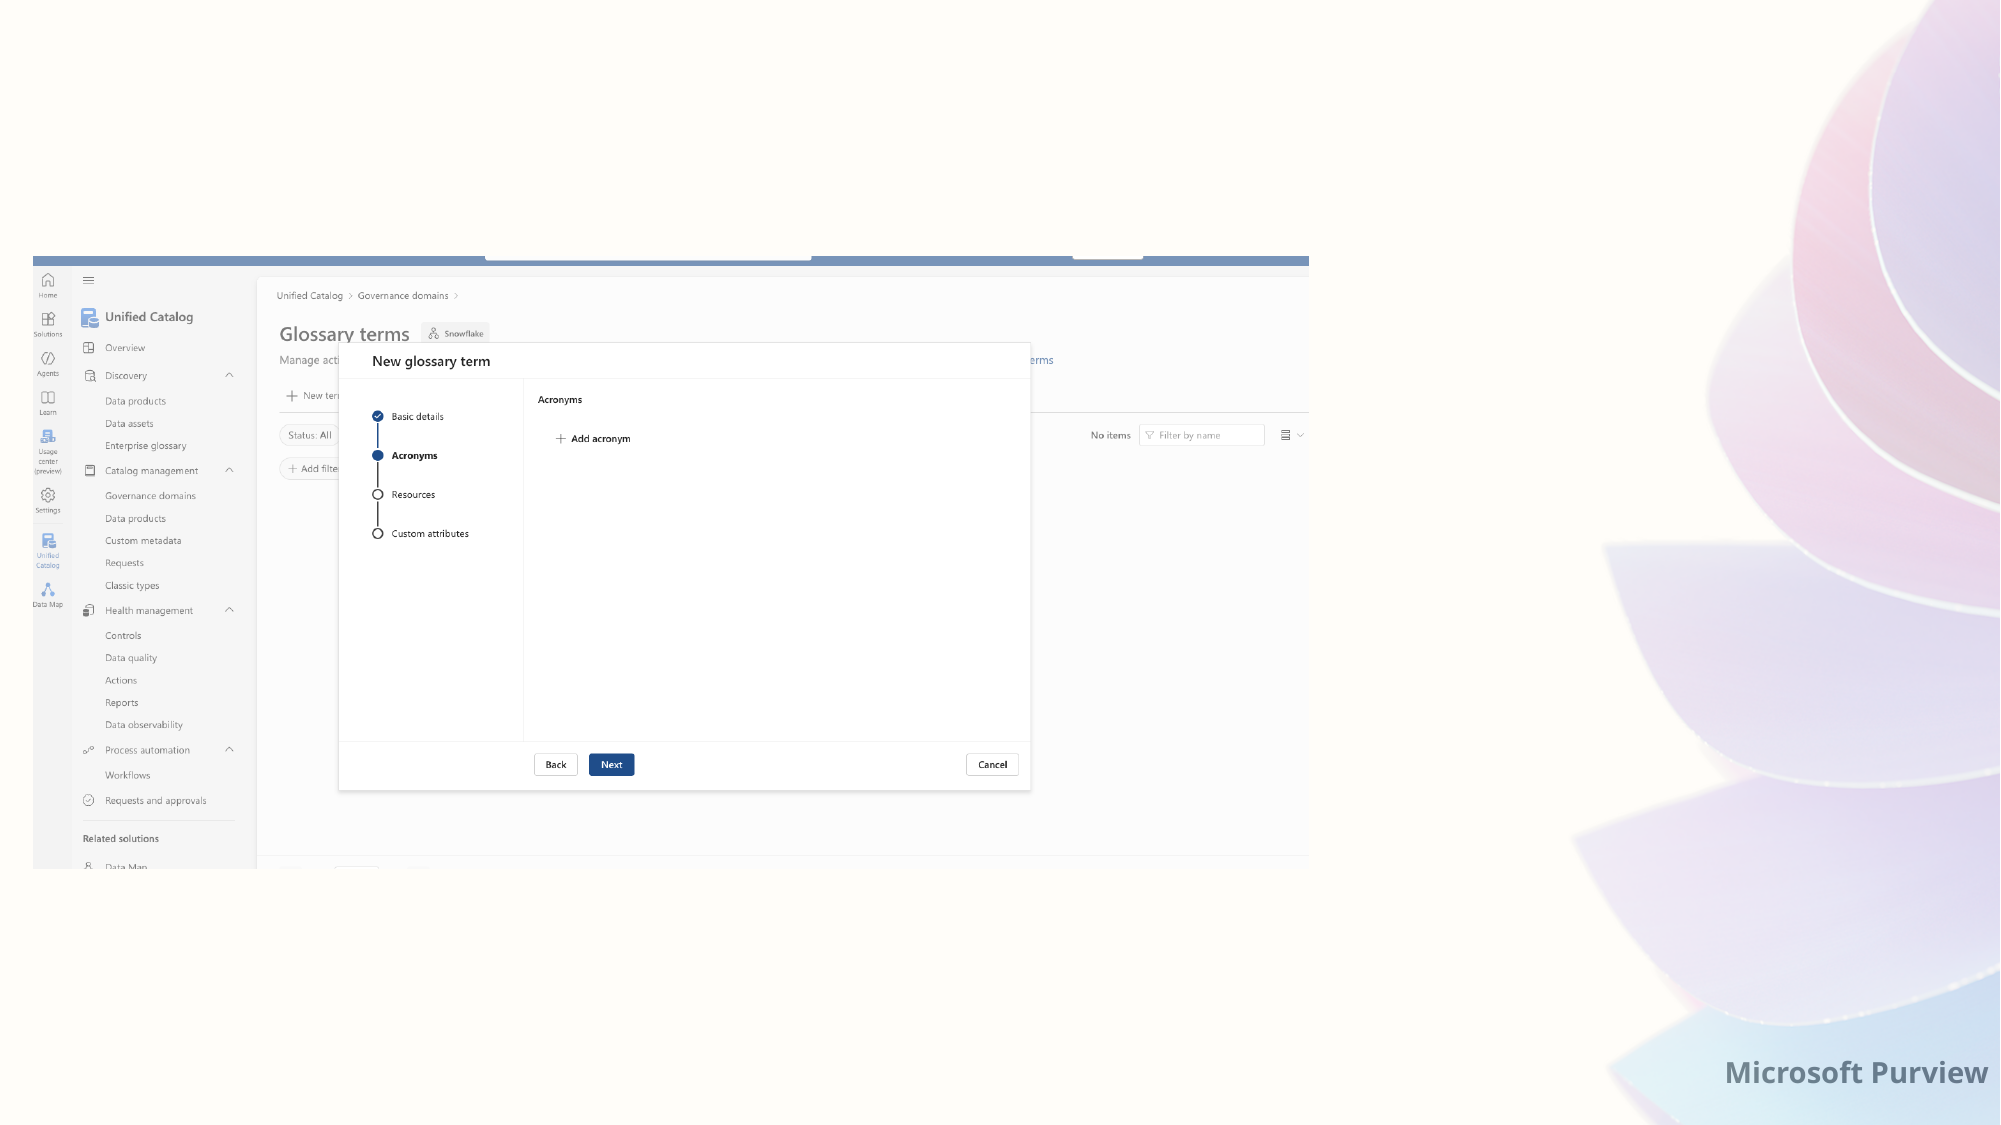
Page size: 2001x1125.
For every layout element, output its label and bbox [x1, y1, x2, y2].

picture [33, 256, 1309, 869]
